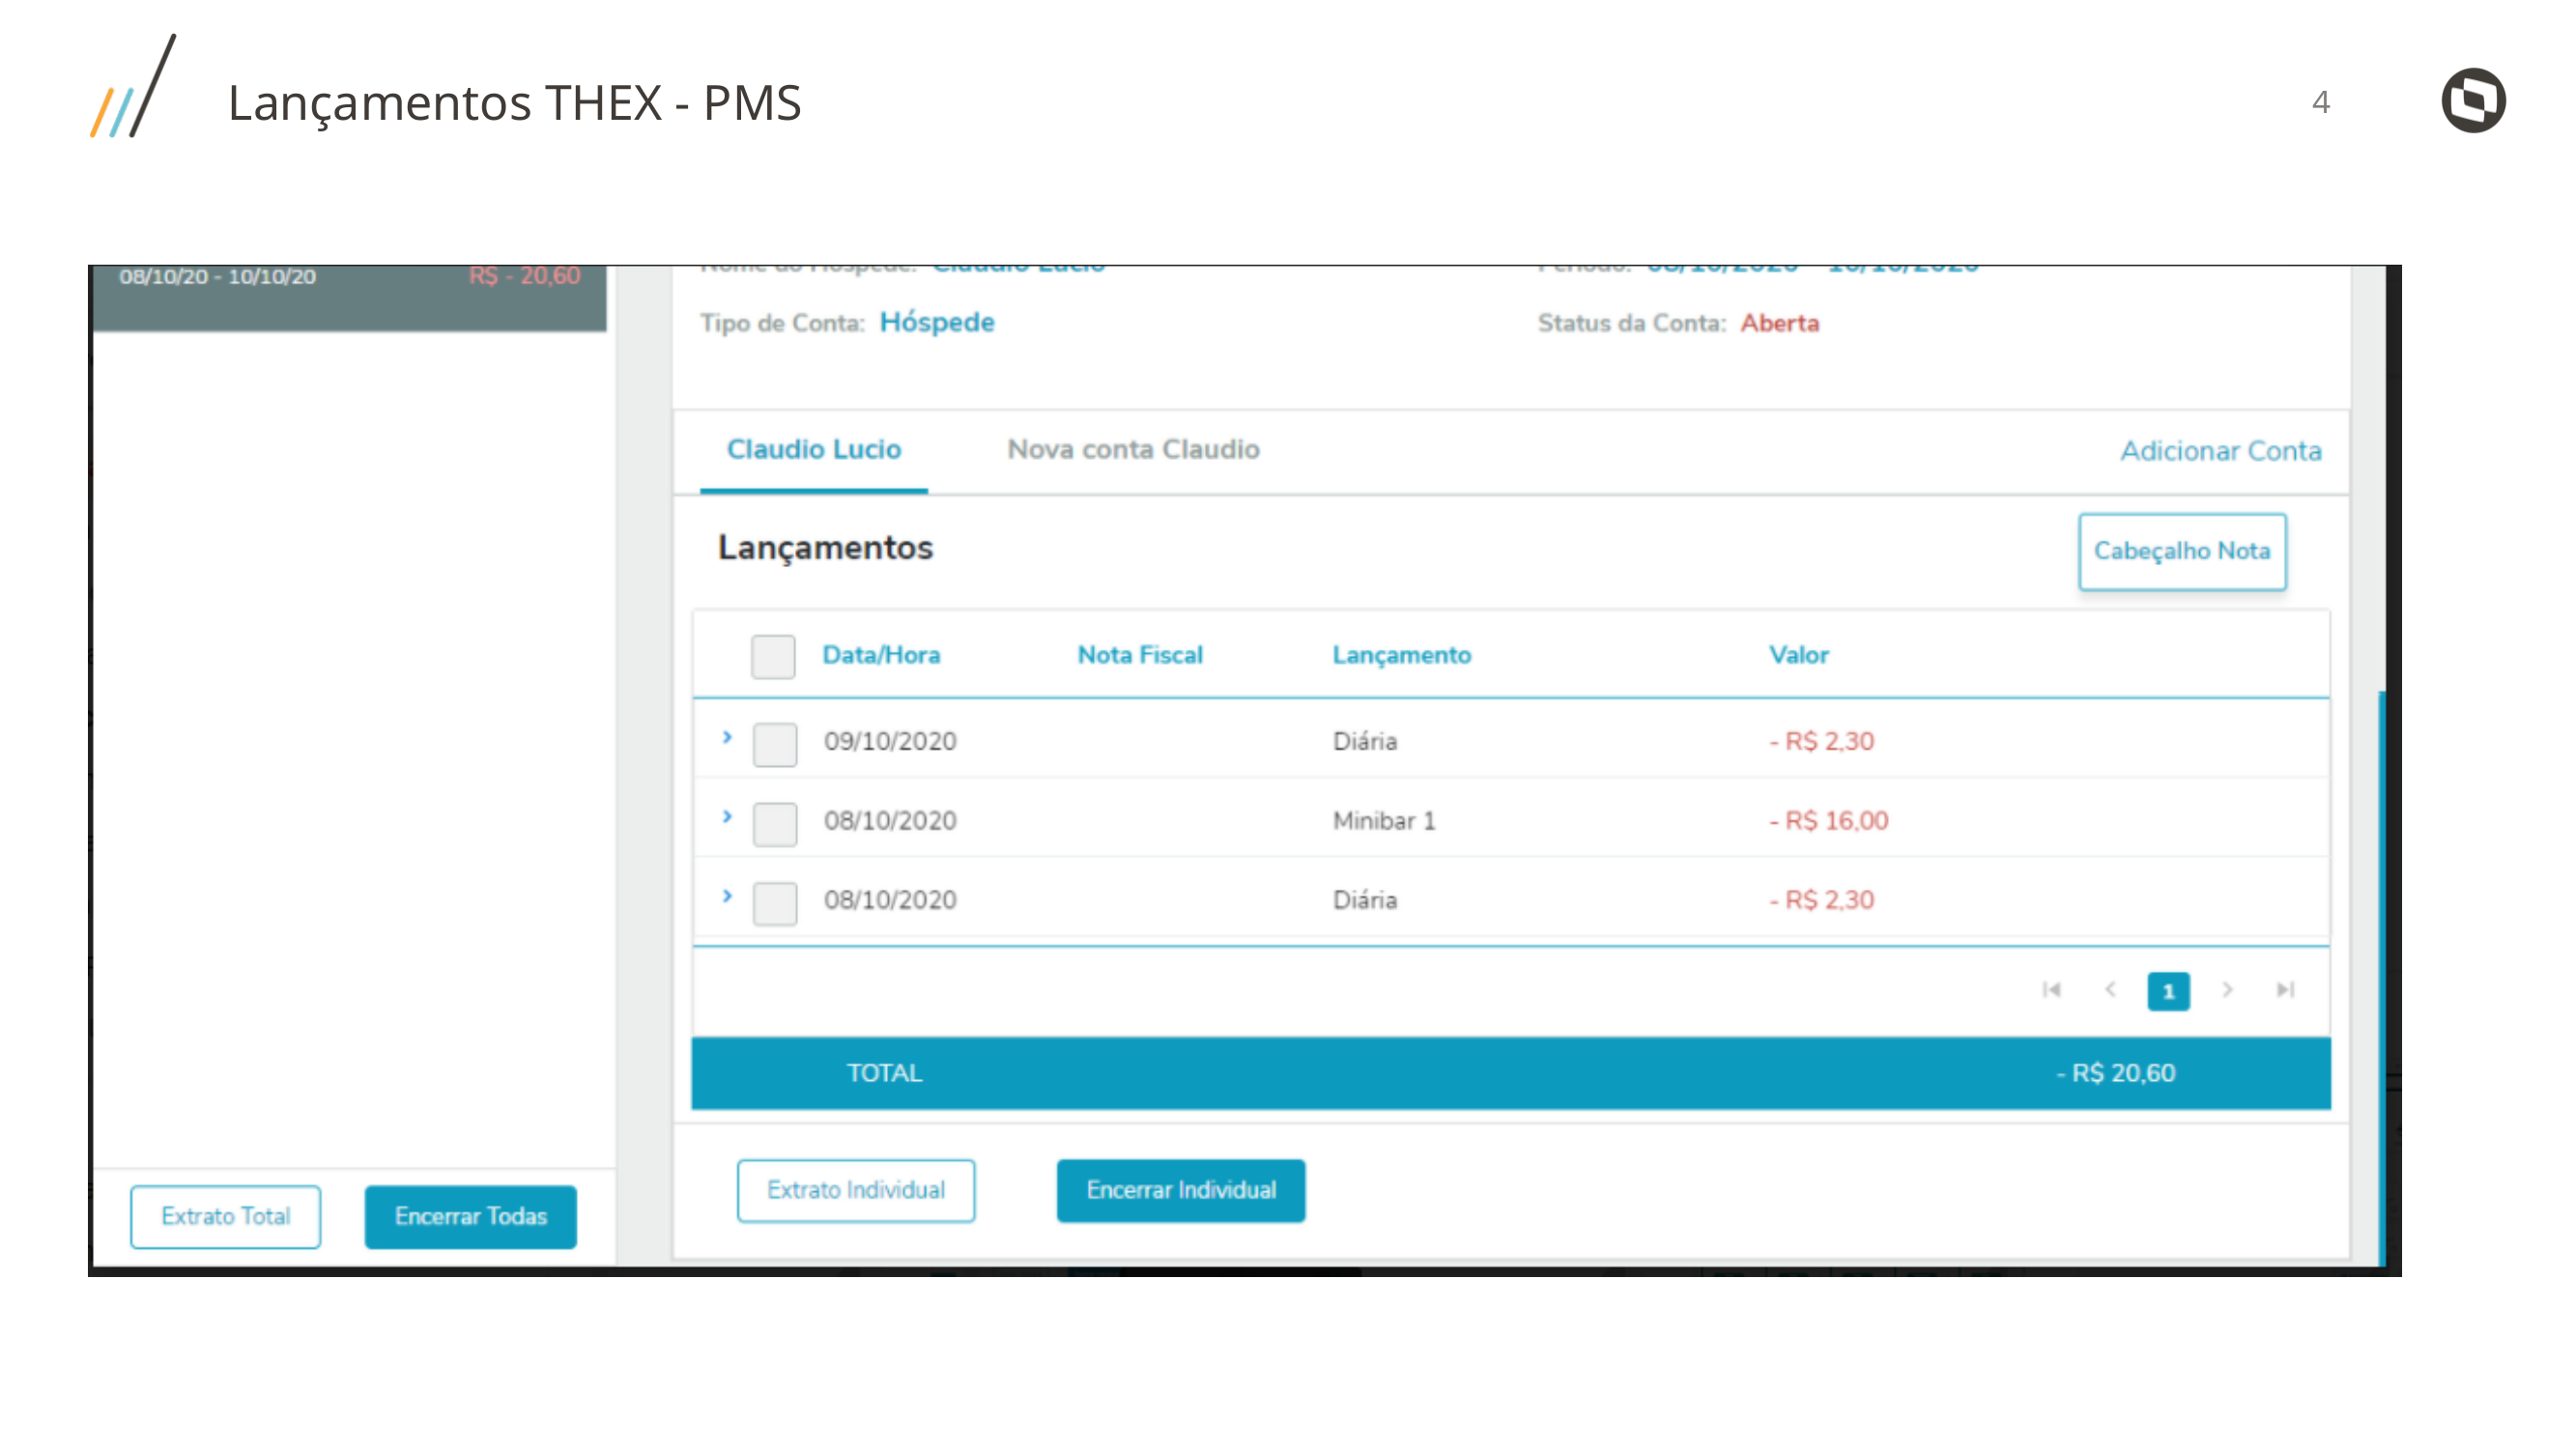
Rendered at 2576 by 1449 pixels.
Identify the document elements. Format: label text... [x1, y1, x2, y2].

list Lançamentos THEX - PMS [214, 64, 2296, 138]
picture [2435, 61, 2513, 140]
picture [88, 265, 2402, 1277]
picture [88, 32, 179, 139]
